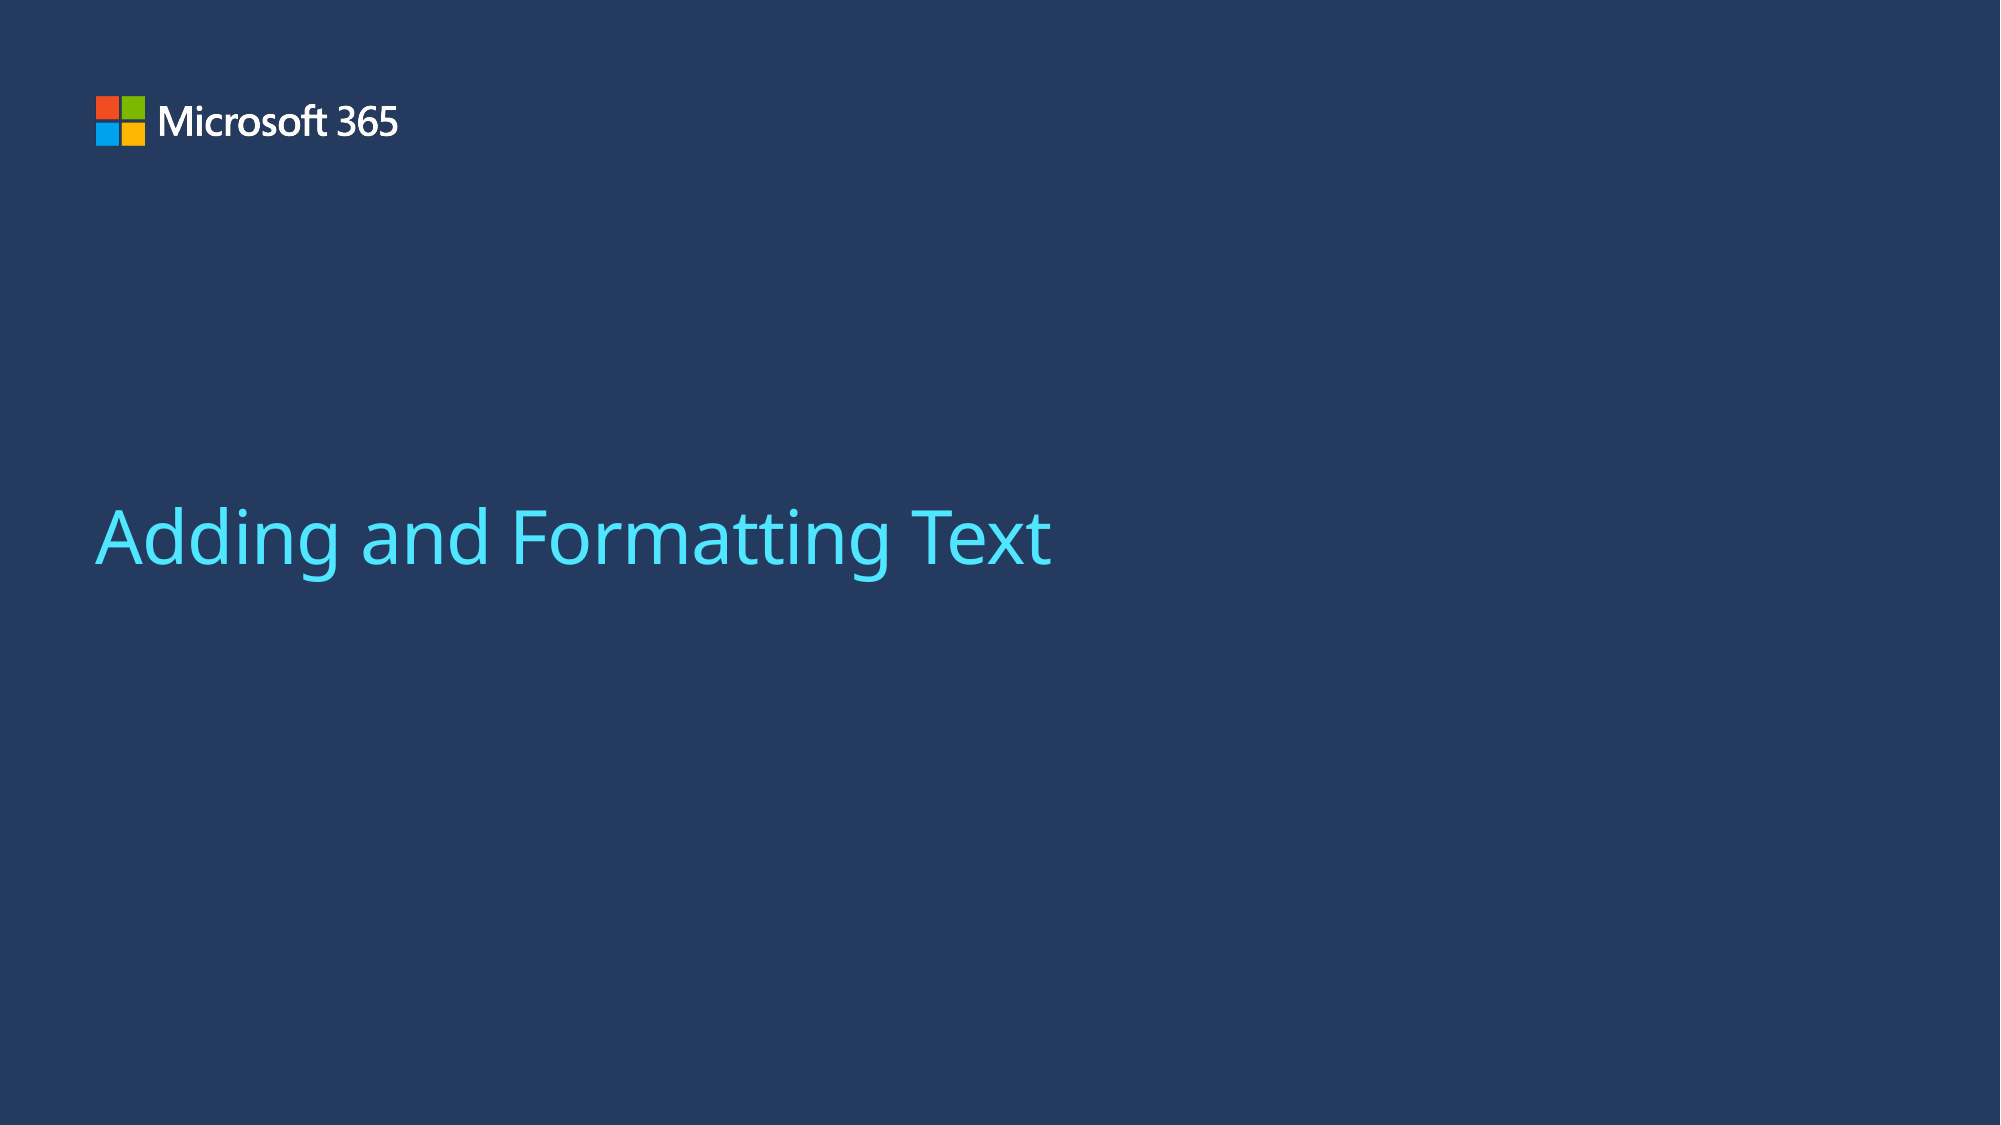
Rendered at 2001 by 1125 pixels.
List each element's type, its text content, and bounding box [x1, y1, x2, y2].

title Adding and Formatting Text [95, 488, 1596, 580]
picture [46, 46, 447, 195]
